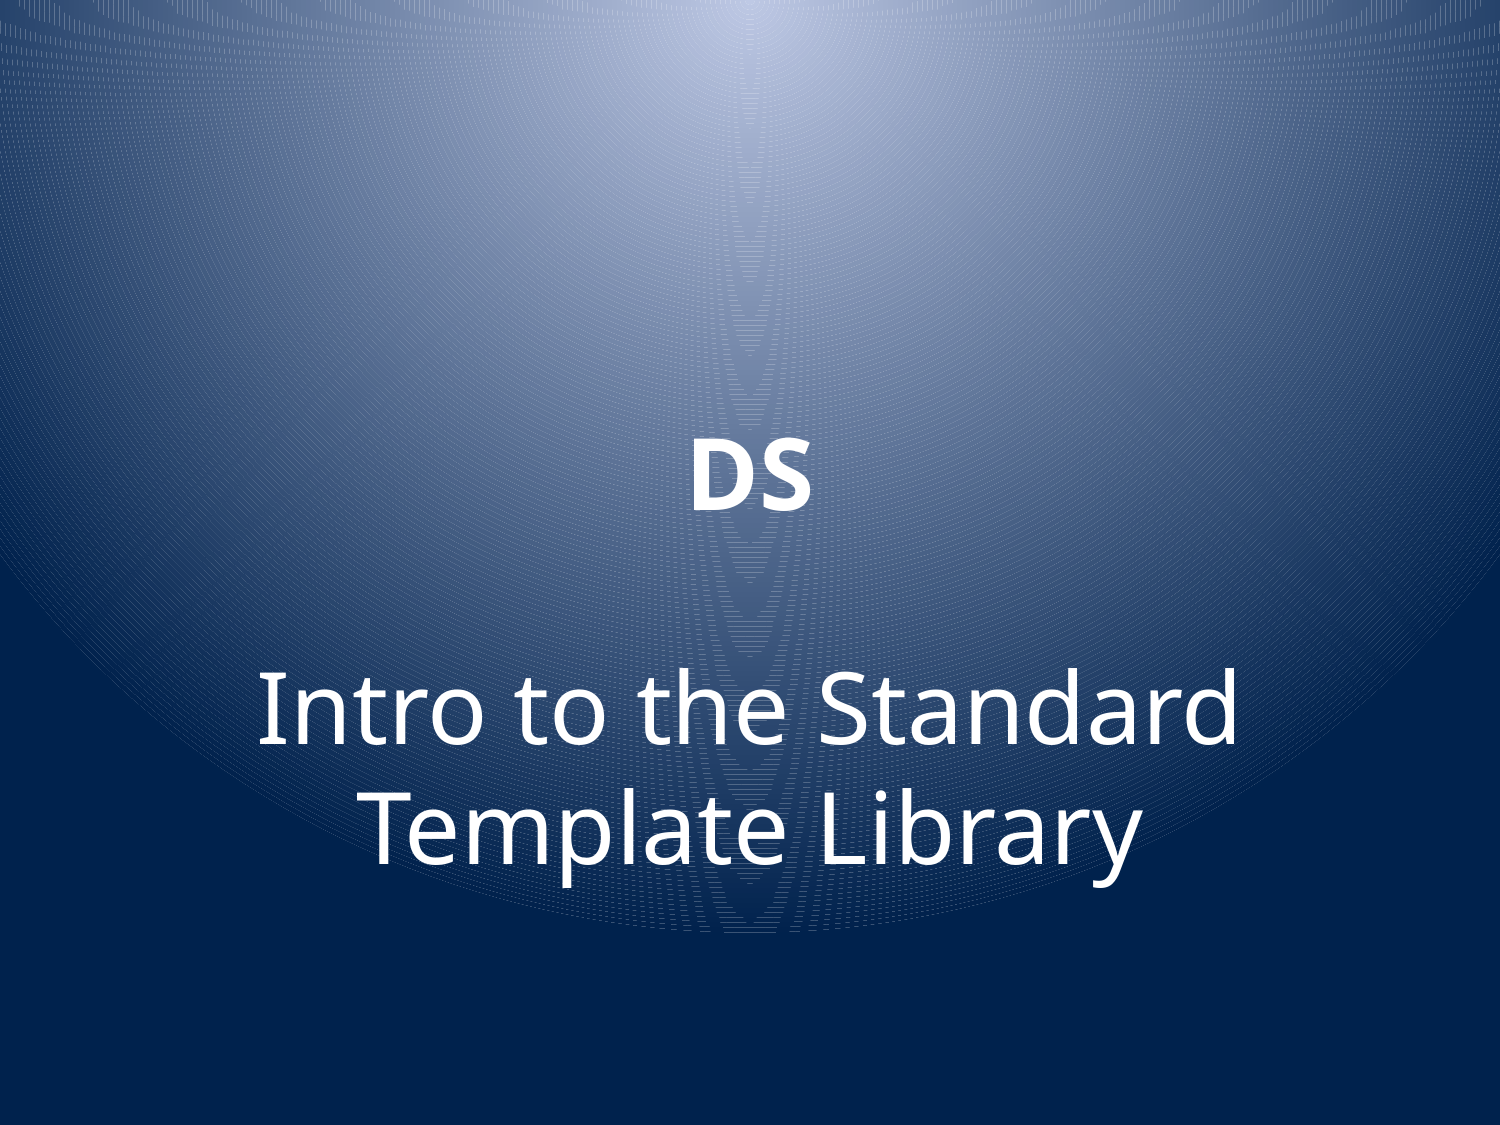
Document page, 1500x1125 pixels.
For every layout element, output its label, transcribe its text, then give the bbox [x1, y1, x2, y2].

subtitle Intro to the Standard Template Library [225, 637, 1275, 925]
title DS [112, 349, 1388, 591]
